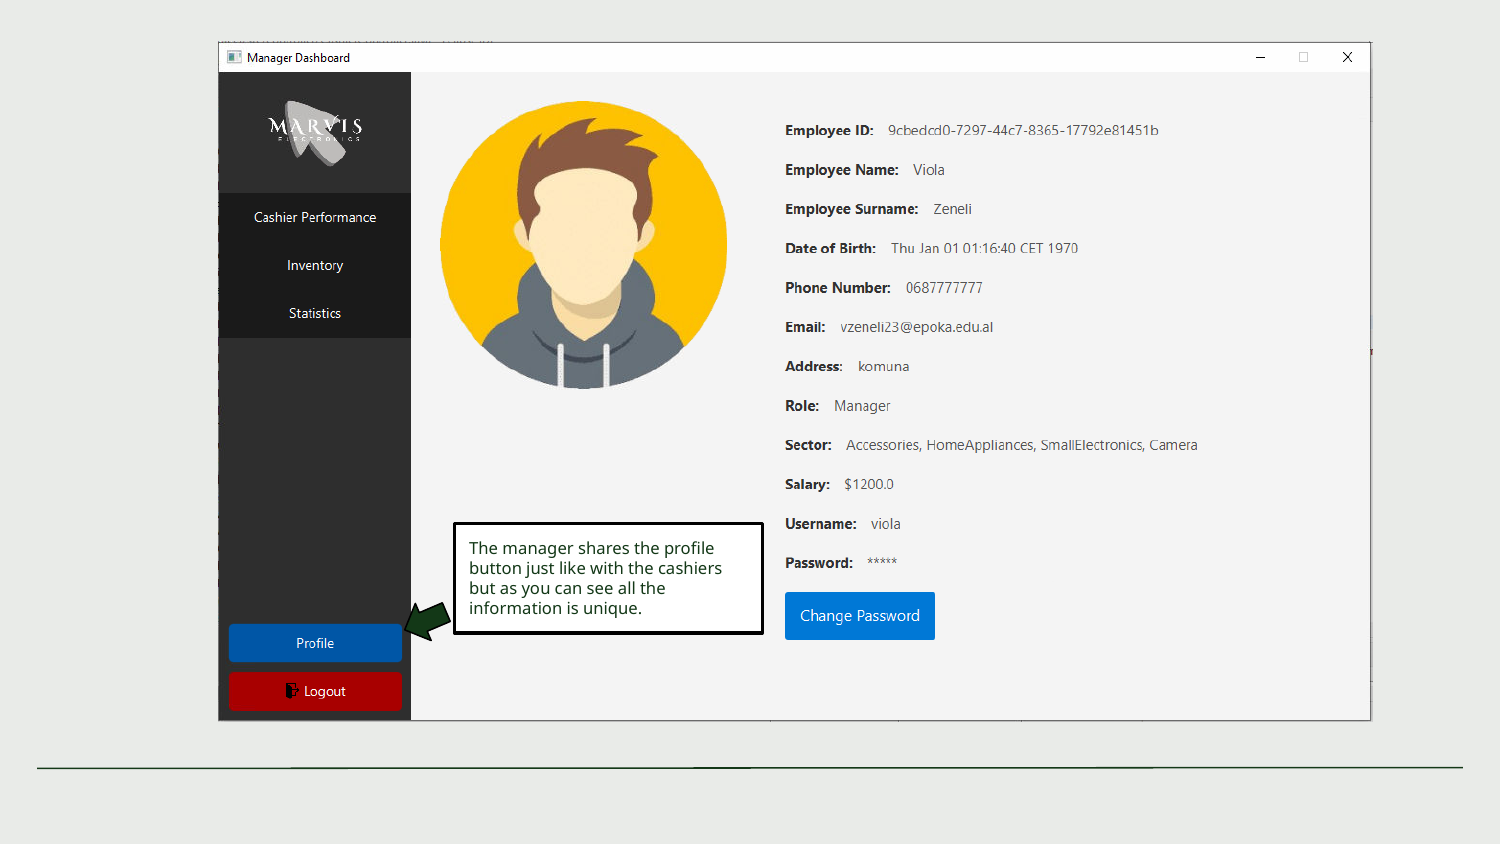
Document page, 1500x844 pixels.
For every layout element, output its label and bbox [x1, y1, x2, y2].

picture [218, 40, 1374, 722]
